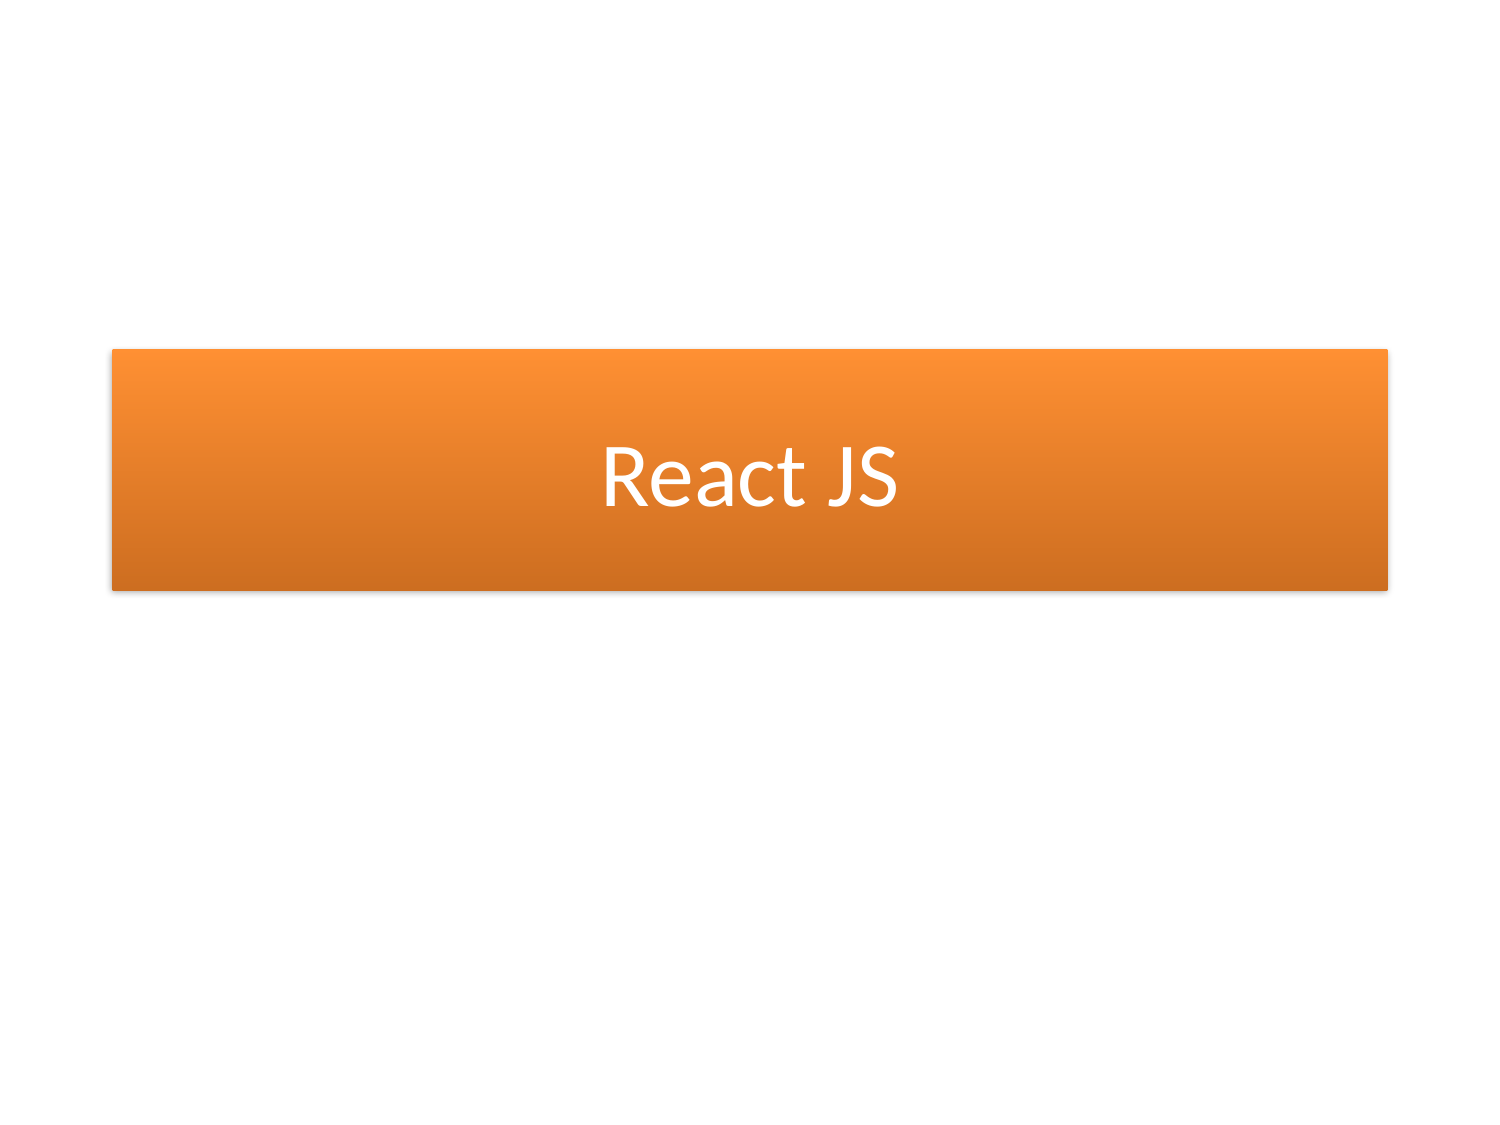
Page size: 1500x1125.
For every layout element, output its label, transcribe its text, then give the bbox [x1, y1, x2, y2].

title React JS [112, 349, 1388, 591]
